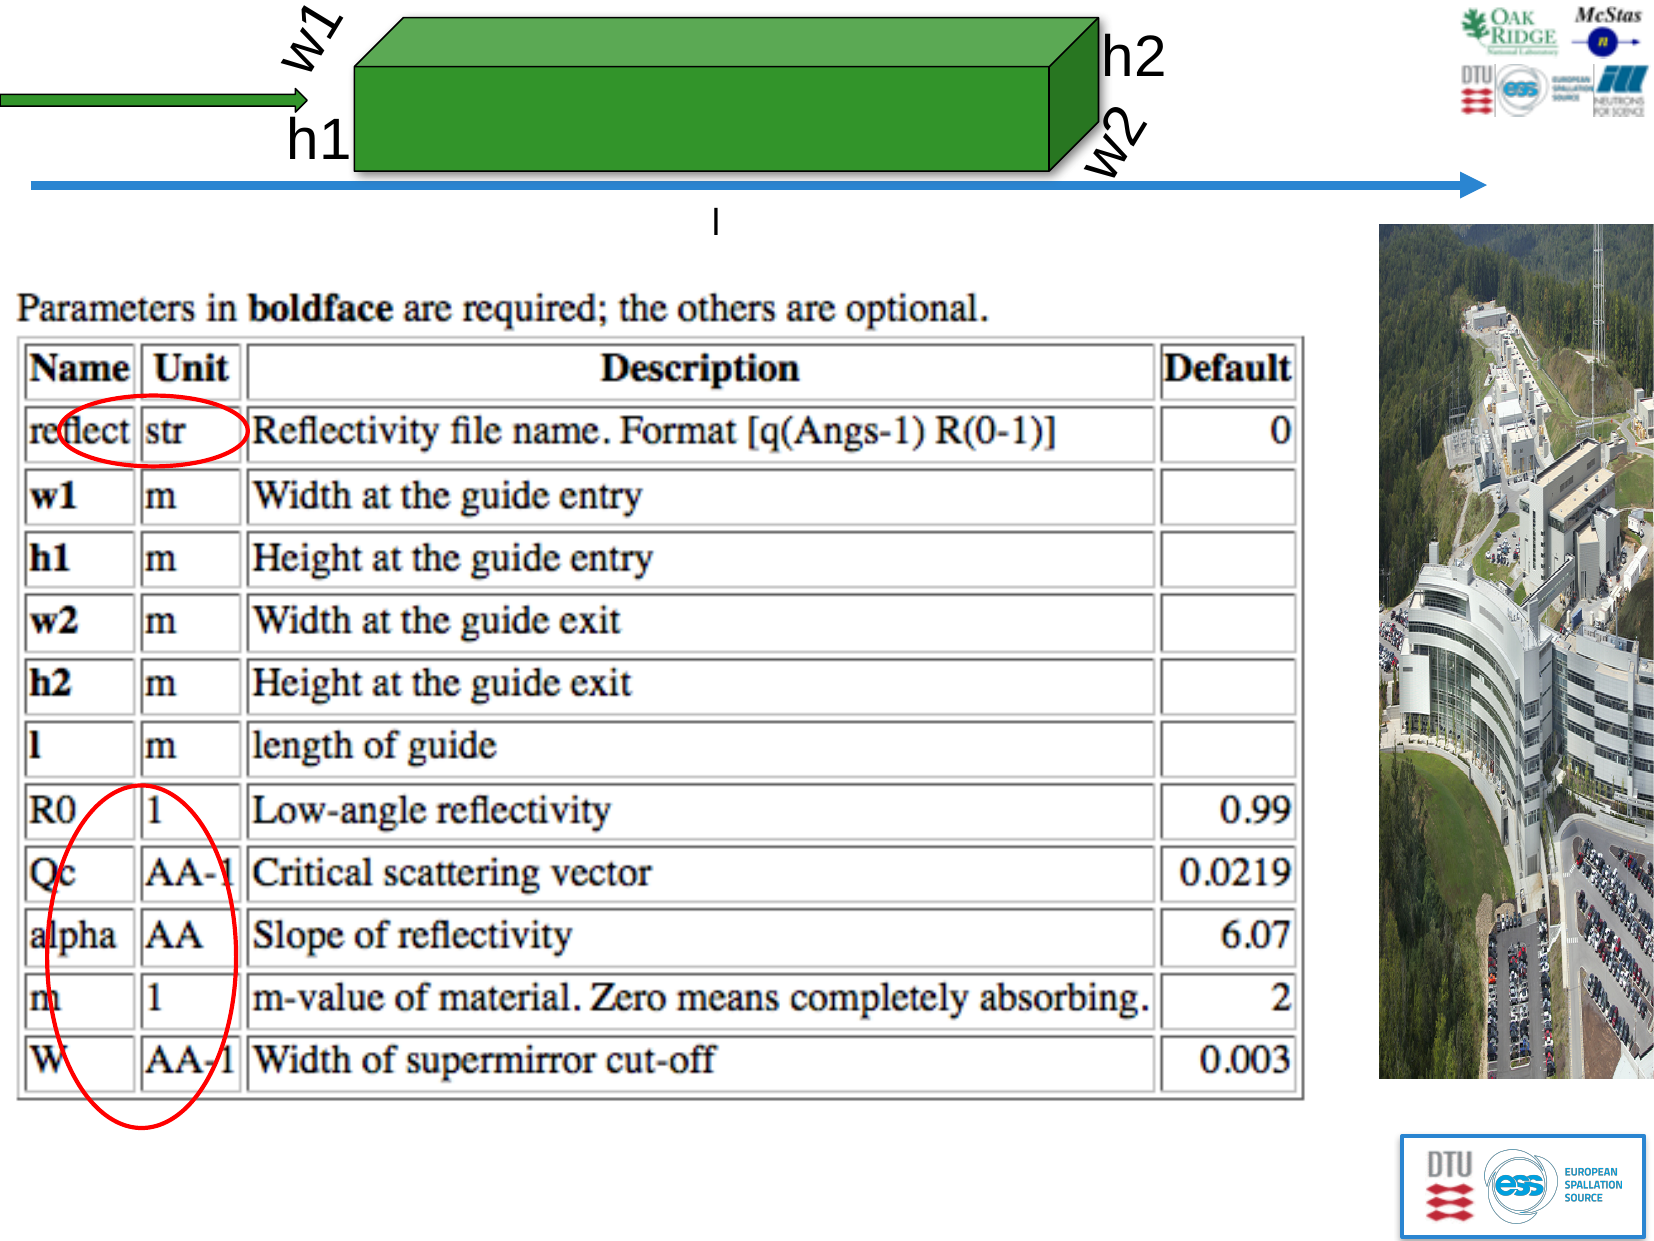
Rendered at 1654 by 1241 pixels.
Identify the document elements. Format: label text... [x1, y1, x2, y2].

text_box h2 [1087, 17, 1182, 98]
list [0, 229, 1347, 1116]
picture [1425, 1149, 1476, 1224]
picture [1459, 6, 1652, 59]
text_box h1 [272, 100, 367, 181]
text_box w2 [1052, 78, 1175, 209]
text_box l [697, 194, 736, 228]
picture [1379, 224, 1654, 1079]
text_box [0, 90, 307, 107]
text_box [119, 1123, 165, 1129]
picture [1460, 64, 1651, 117]
picture [1484, 1149, 1622, 1224]
text_box [354, 17, 1087, 172]
text_box w1 [248, 0, 372, 103]
